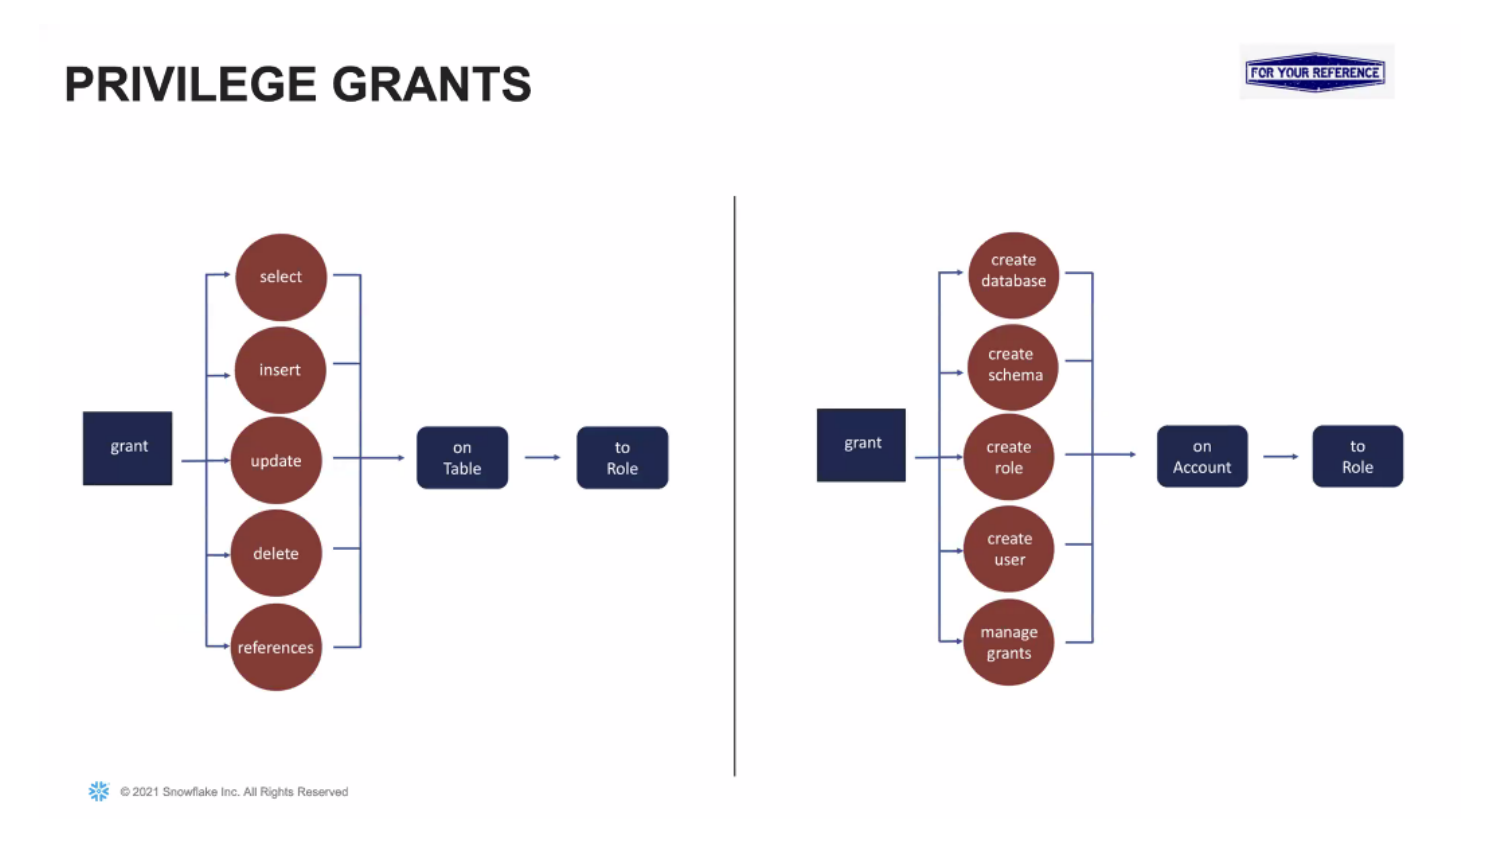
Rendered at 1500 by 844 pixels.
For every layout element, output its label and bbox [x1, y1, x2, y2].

picture [39, 24, 1461, 819]
